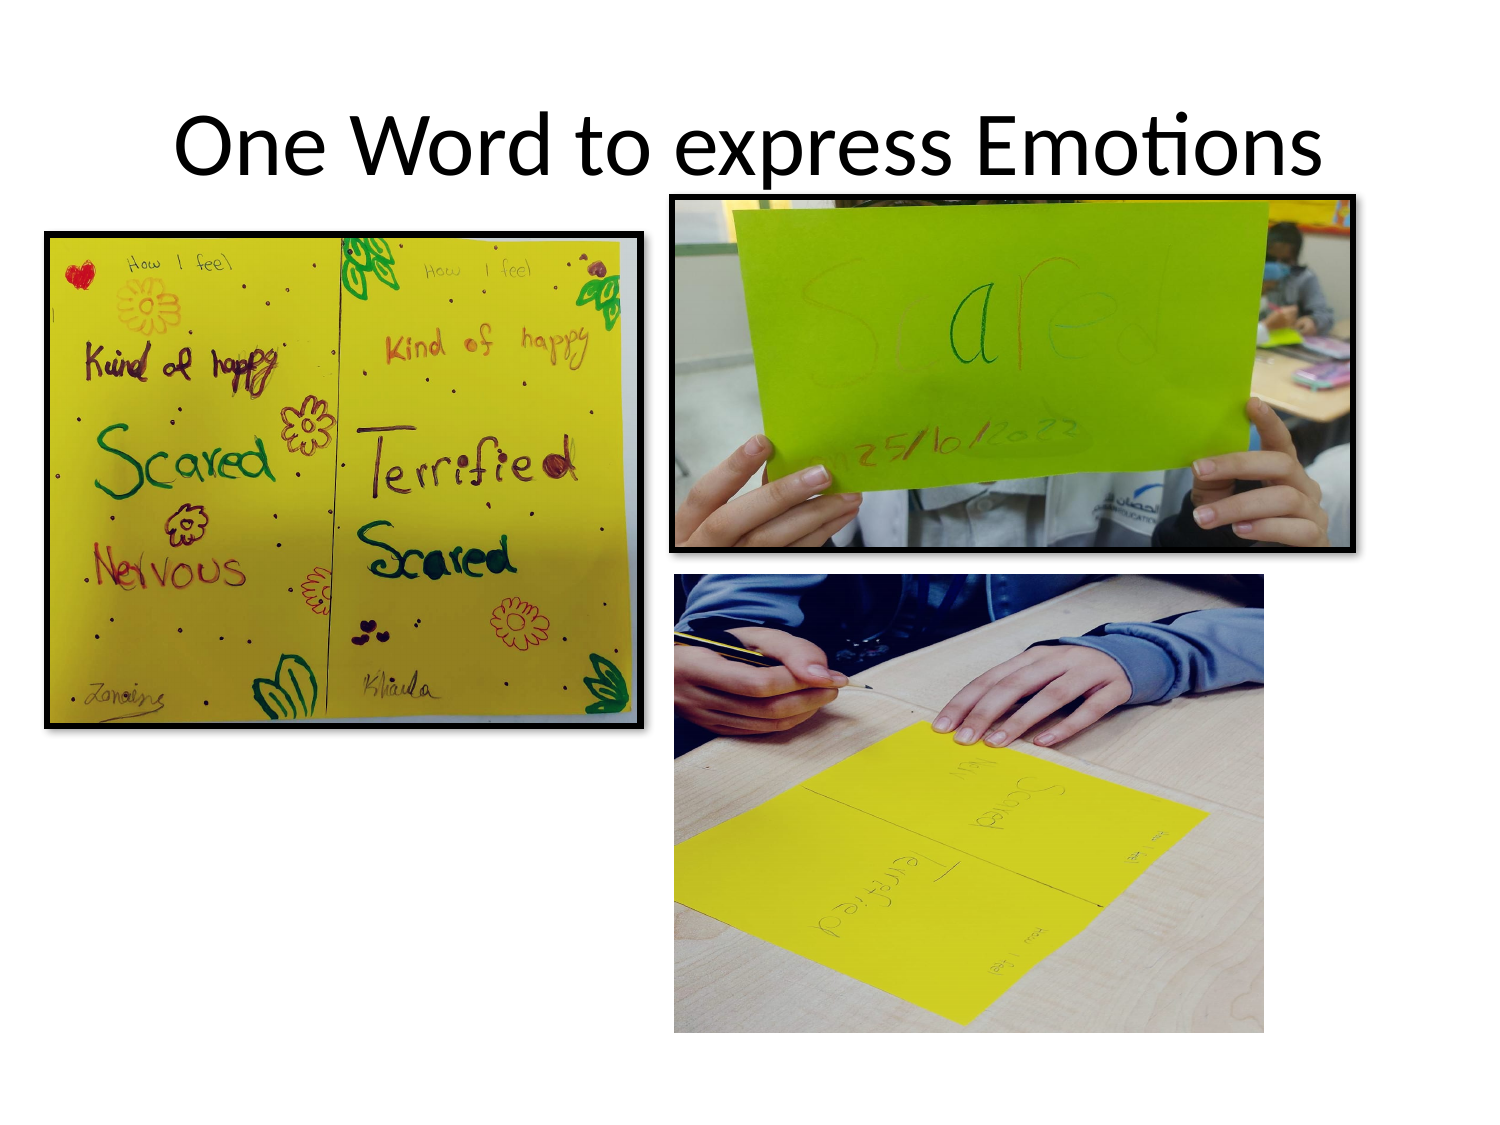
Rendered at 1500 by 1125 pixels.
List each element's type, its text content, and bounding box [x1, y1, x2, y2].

picture [674, 574, 1264, 1033]
title One Word to express Emotions [75, 45, 1425, 233]
picture [674, 199, 1351, 548]
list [49, 237, 638, 723]
